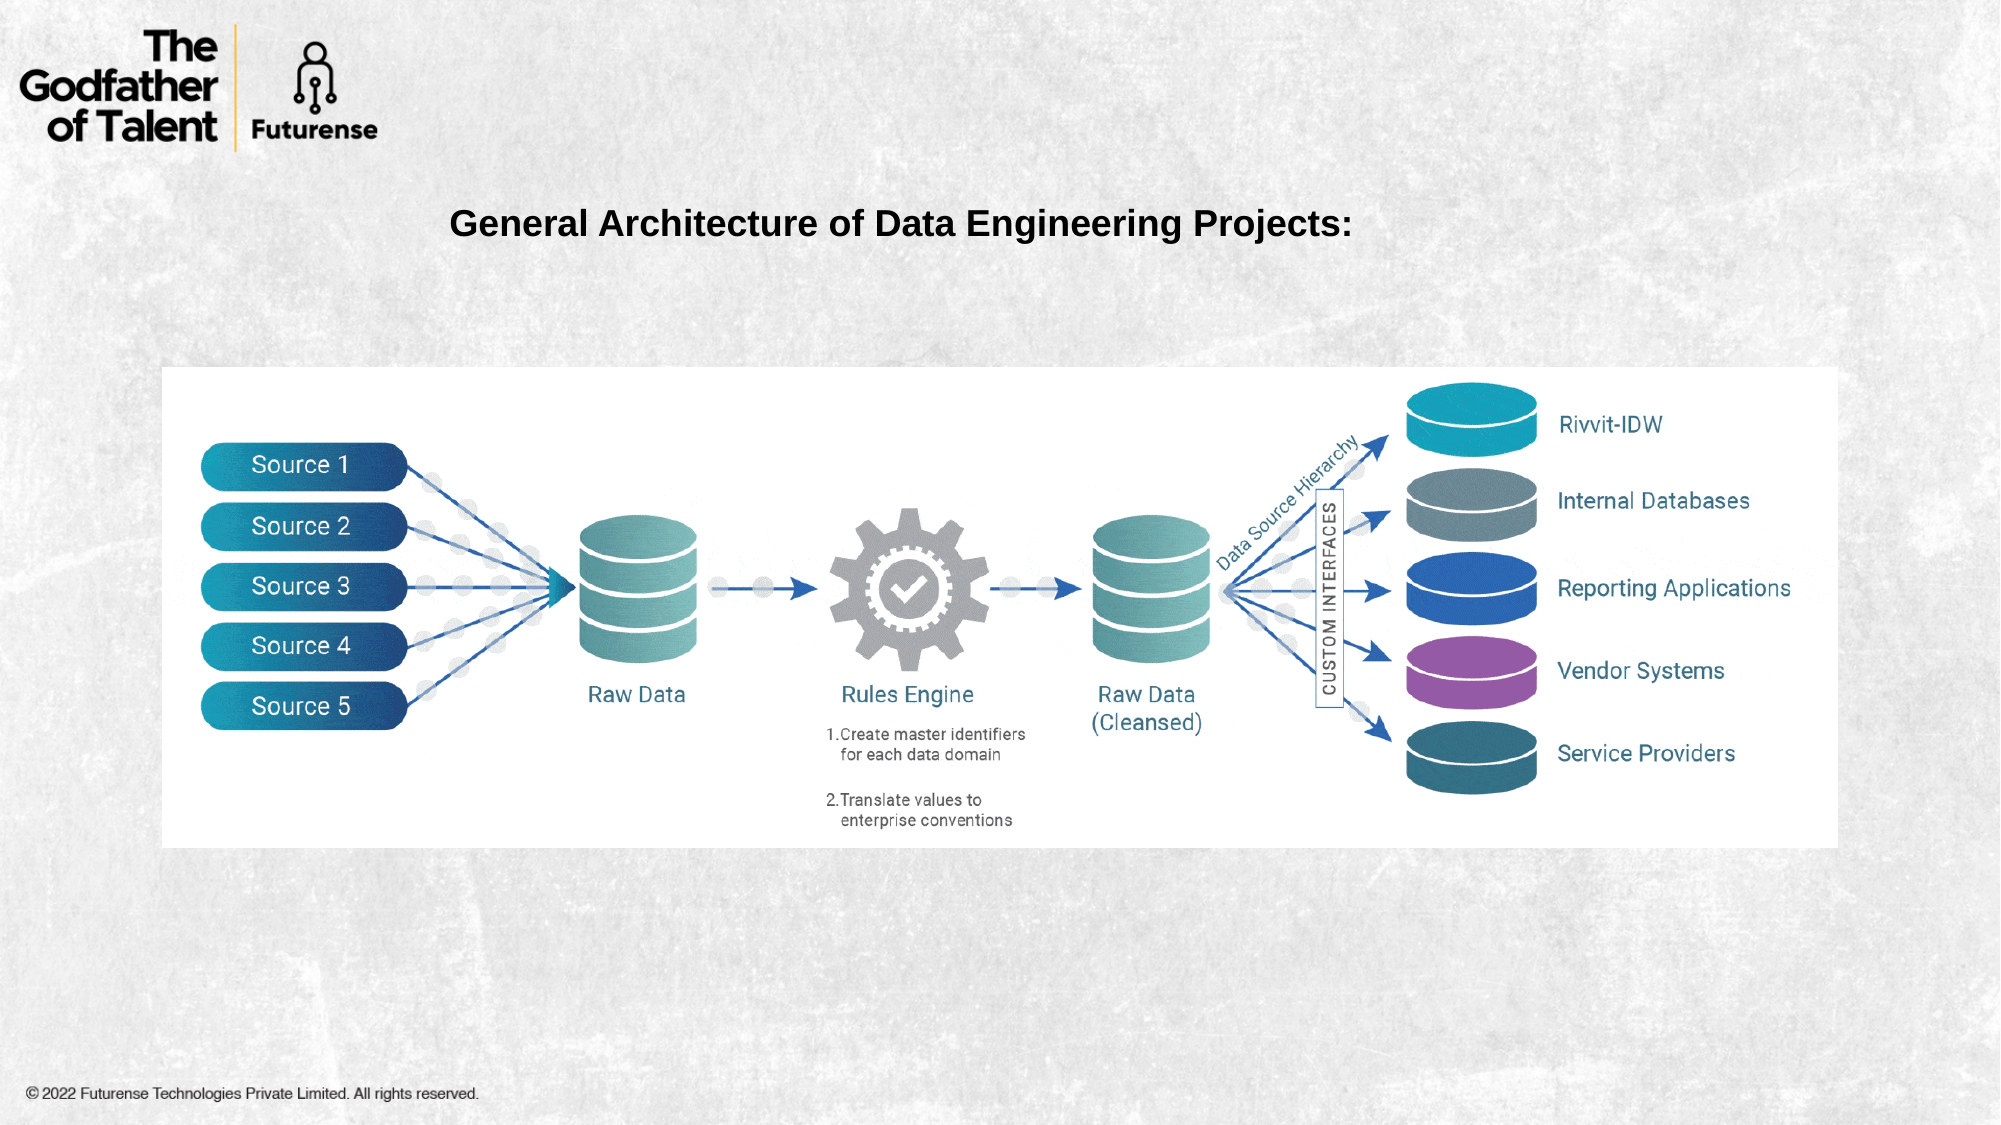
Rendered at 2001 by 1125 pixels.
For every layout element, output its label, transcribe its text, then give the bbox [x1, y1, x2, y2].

picture [0, 0, 2001, 1125]
text_box General Architecture of Data Engineering Projects: [434, 191, 1383, 252]
